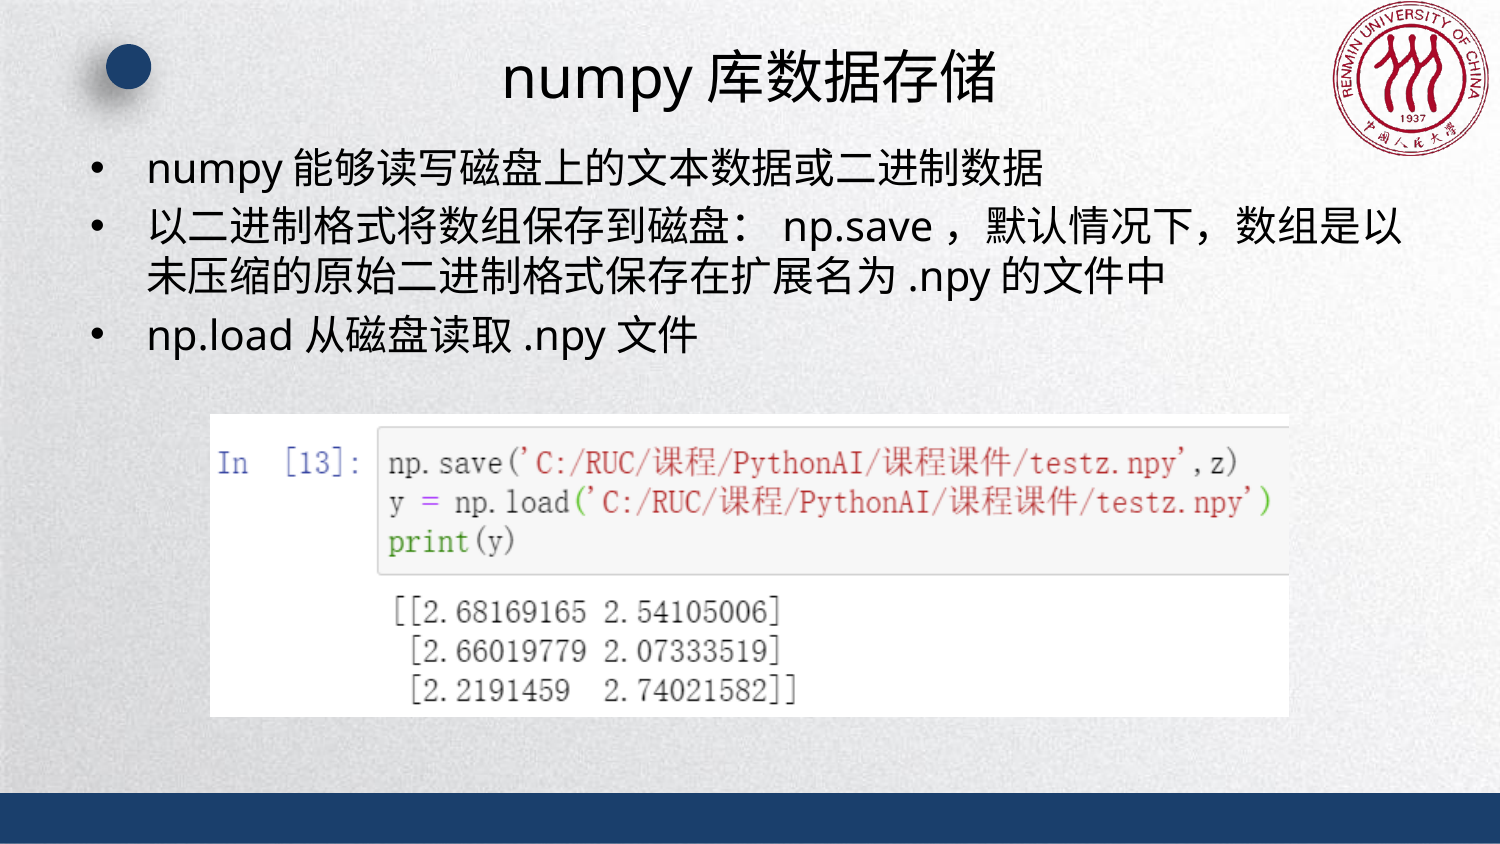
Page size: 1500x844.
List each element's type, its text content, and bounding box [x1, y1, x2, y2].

list numpy能够读写磁盘上的文本数据或二进制数据 以二进制格式将数组保存到磁盘：np.save，默认情况下，数组是以未压缩的原始二进制格式保存在扩展名为.npy的文件中 np.load从磁盘读取.npy文件 [75, 134, 1425, 781]
title numpy库数据存储 [75, 33, 1425, 116]
picture [0, 0, 1500, 793]
